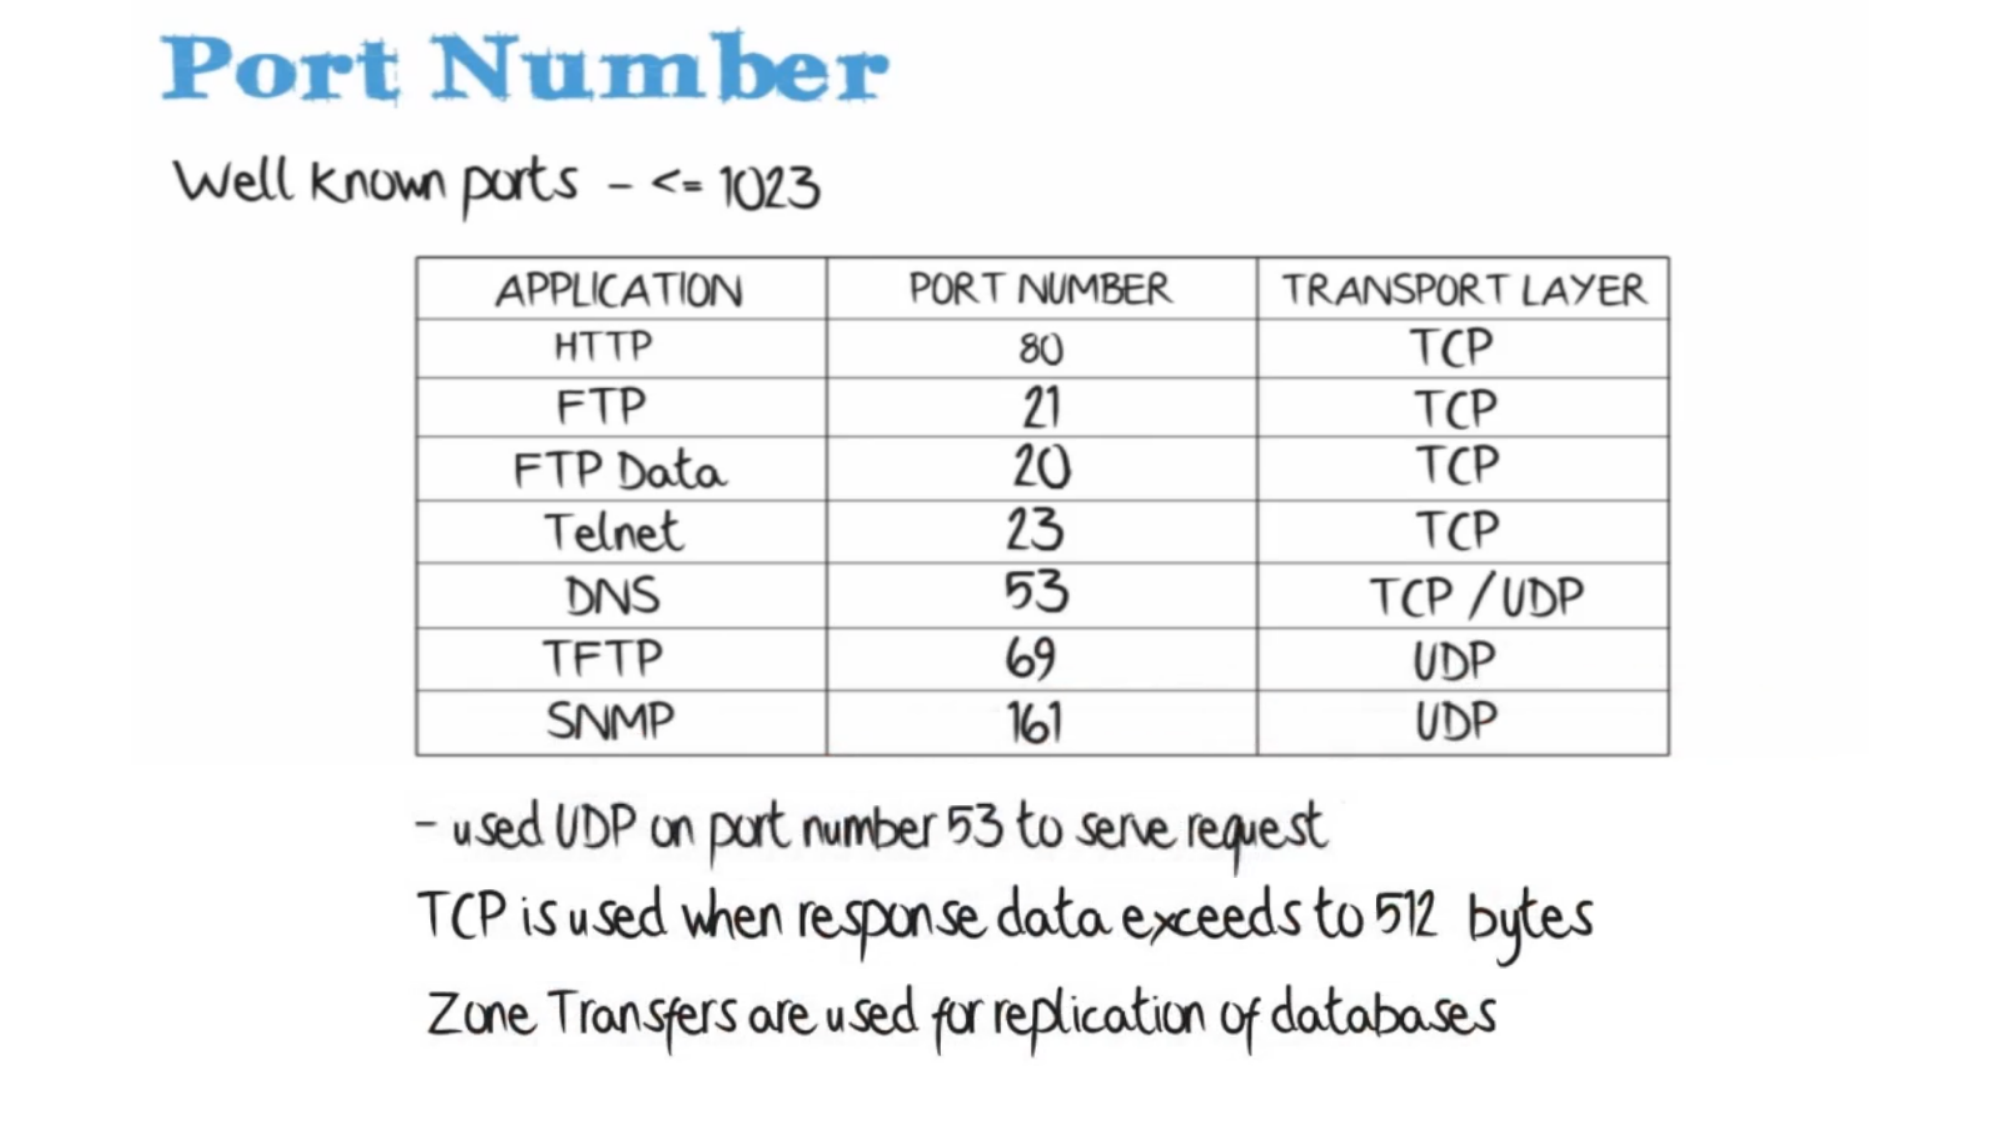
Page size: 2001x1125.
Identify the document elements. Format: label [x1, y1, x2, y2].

picture [131, 0, 1869, 765]
picture [404, 981, 1528, 1066]
picture [404, 790, 1609, 969]
